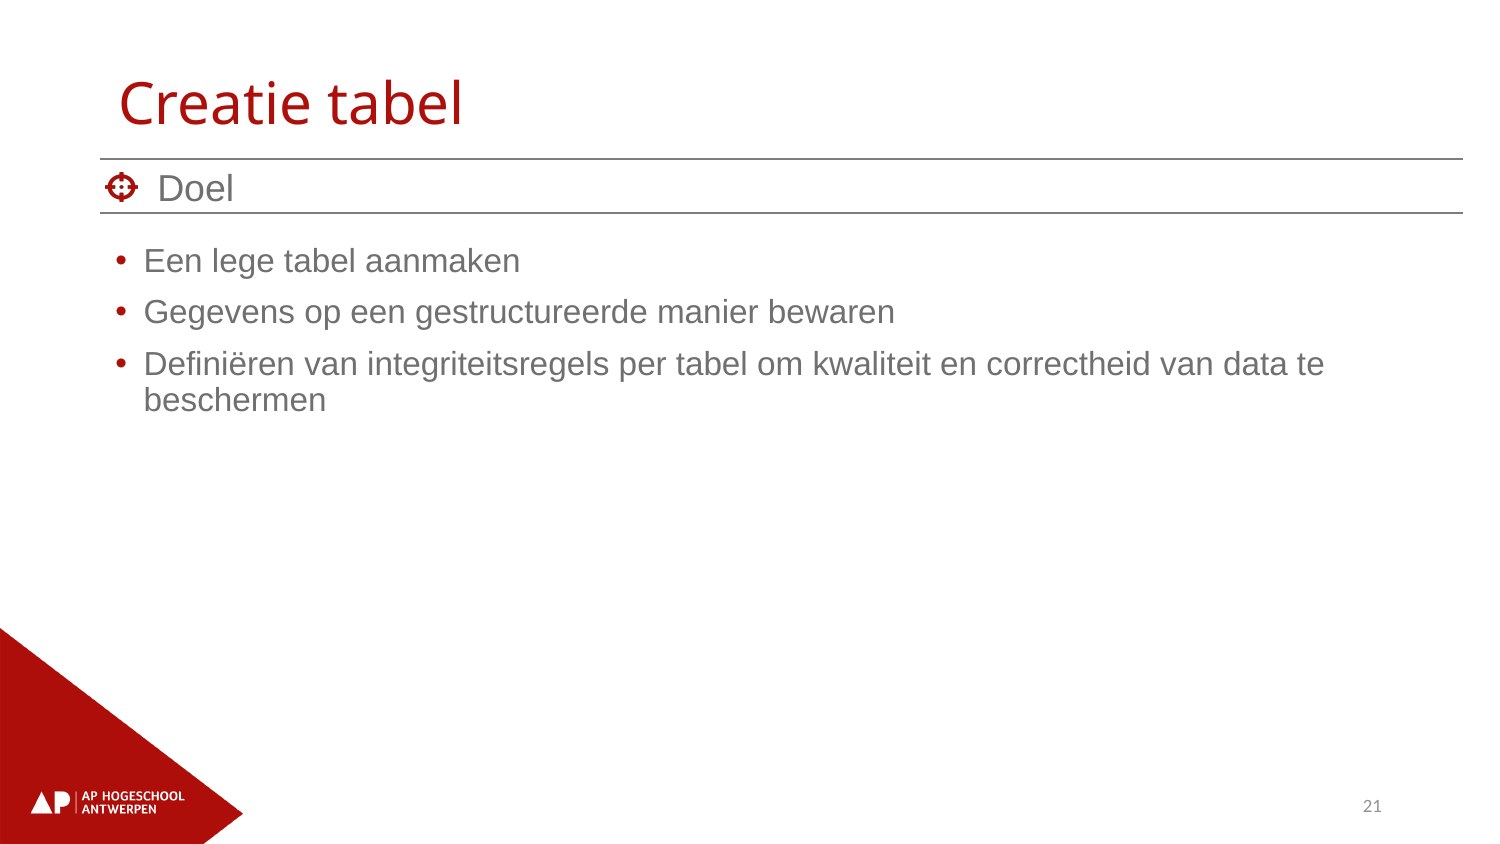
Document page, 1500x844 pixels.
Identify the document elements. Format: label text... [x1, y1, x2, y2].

slide_number 21 [1263, 782, 1397, 827]
text_box Een lege tabel aanmaken Gegevens op een gestructureerde manier bewaren Definiëren van integriteitsregels per tabel om kwaliteit en correctheid van data te beschermen [100, 236, 1463, 658]
picture [0, 623, 246, 844]
title Creatie tabel [103, 66, 1397, 141]
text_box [100, 158, 1463, 213]
